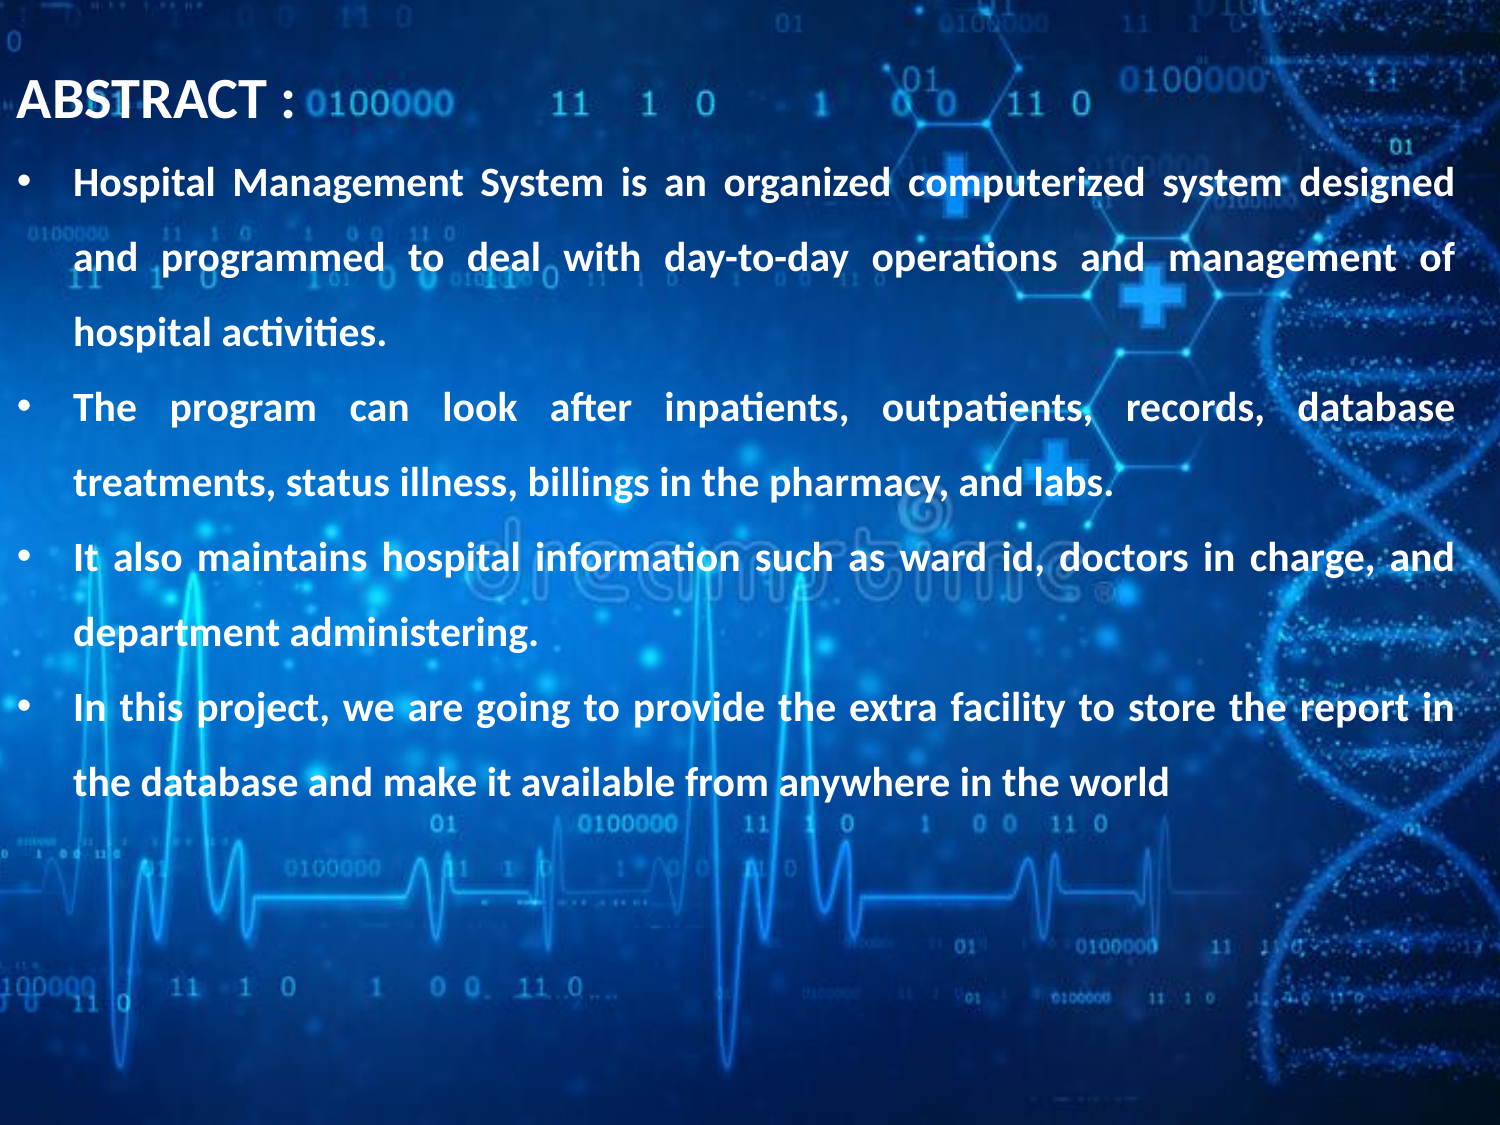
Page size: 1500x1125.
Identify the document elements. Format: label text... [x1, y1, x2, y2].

text_box ABSTRACT : Hospital Management System is an organized computerized system designed and programmed to deal with day-to-day operations and management of hospital activities. The program can look after inpatients, outpatients, records, database treatments, status illness, billings in the pharmacy, and labs. It also maintains hospital information such as ward id, doctors in charge, and department administering. In this project, we are going to provide the extra facility to store the report in the database and make it available from anywhere in the world [2, 52, 1471, 813]
picture [0, 0, 1500, 1125]
